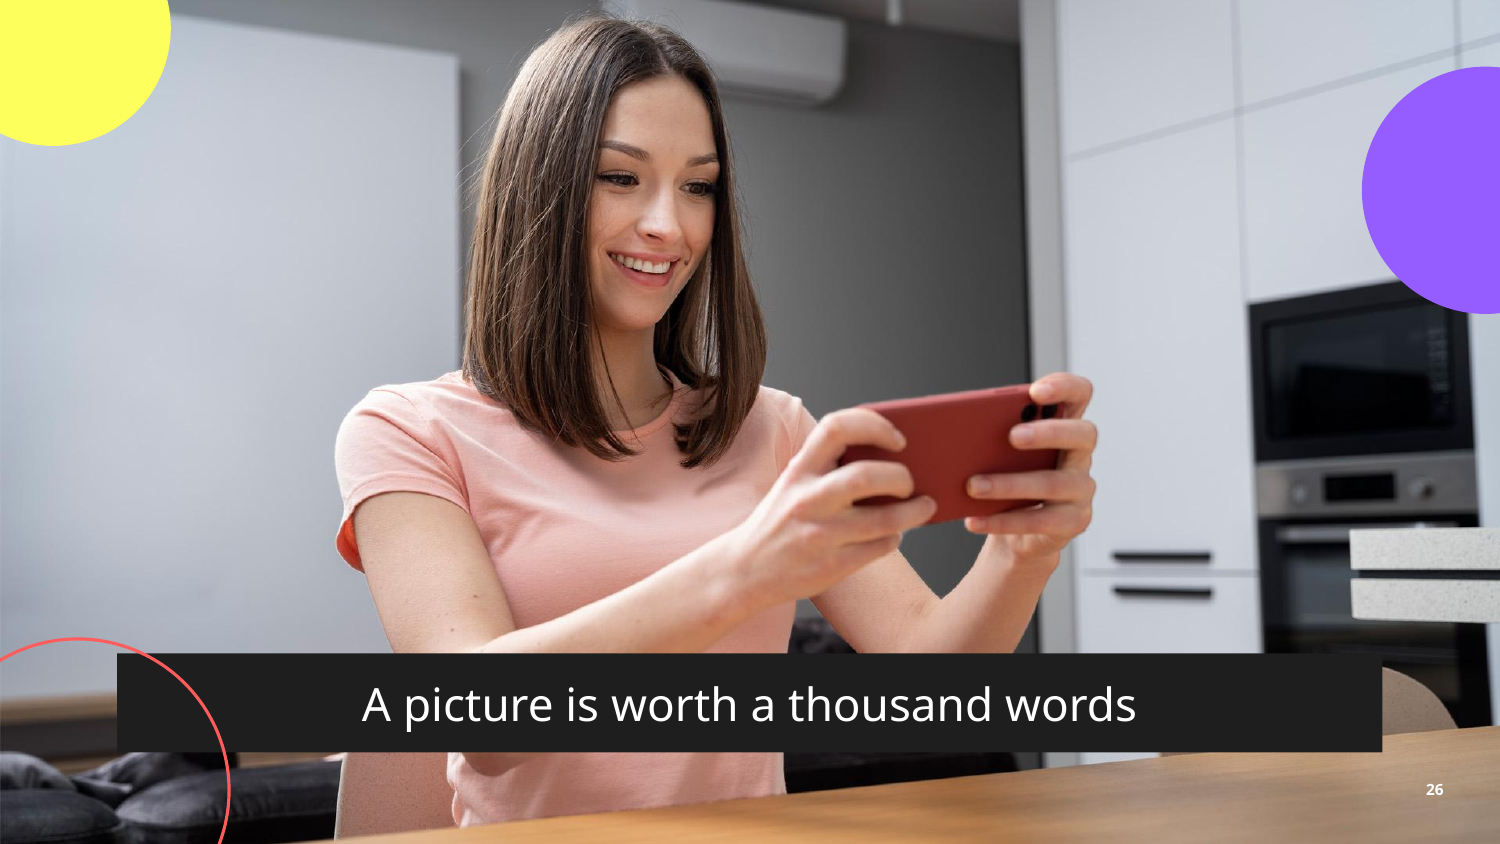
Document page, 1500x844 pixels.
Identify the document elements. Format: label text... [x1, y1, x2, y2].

slide_number 26 [1389, 764, 1480, 816]
text_box [0, 638, 230, 844]
list A picture is worth a thousand words [144, 653, 1383, 753]
picture [0, 0, 1500, 844]
